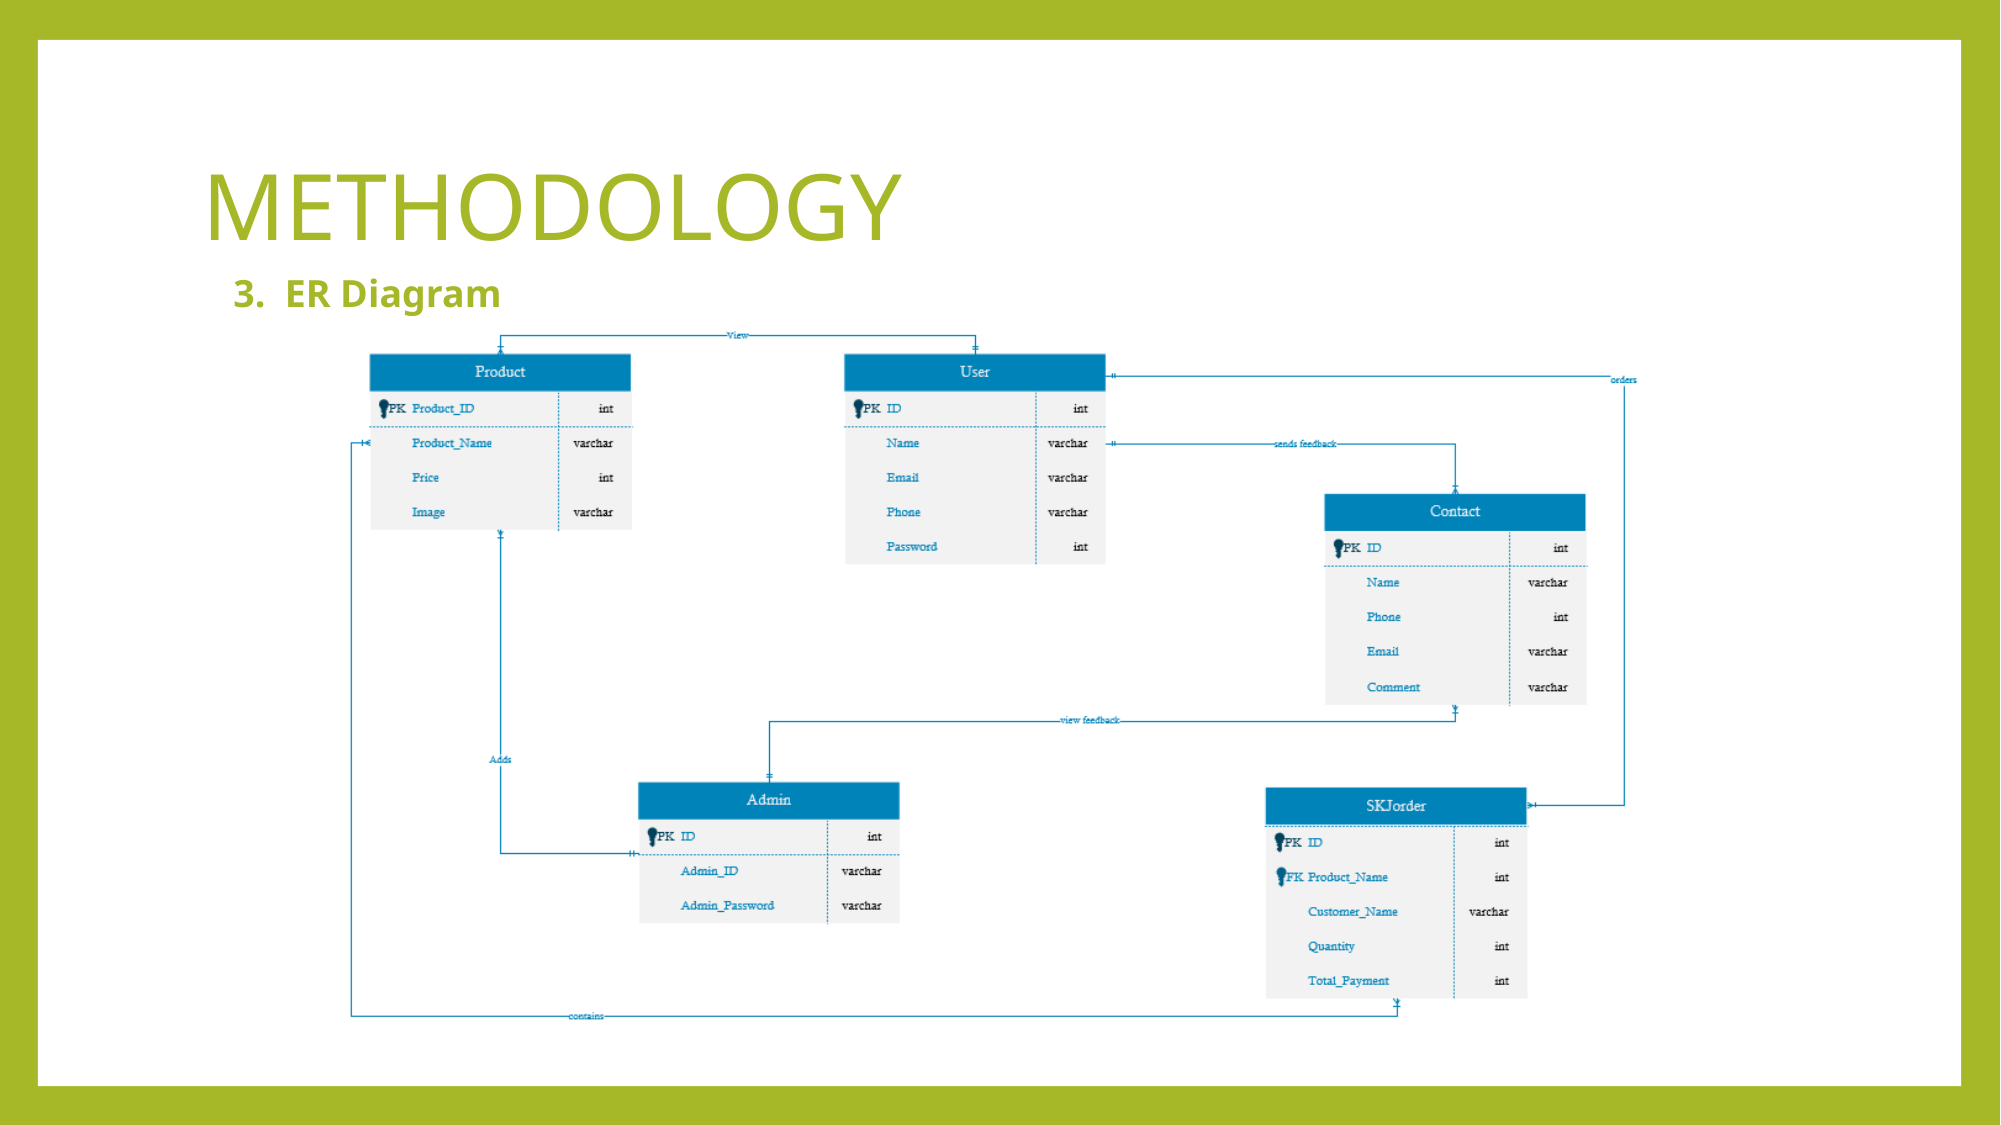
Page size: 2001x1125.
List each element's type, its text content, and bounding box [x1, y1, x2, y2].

title METHODOLOGY [187, 99, 1808, 323]
picture [283, 322, 1667, 1057]
table_header 3. ER Diagram [219, 261, 816, 323]
